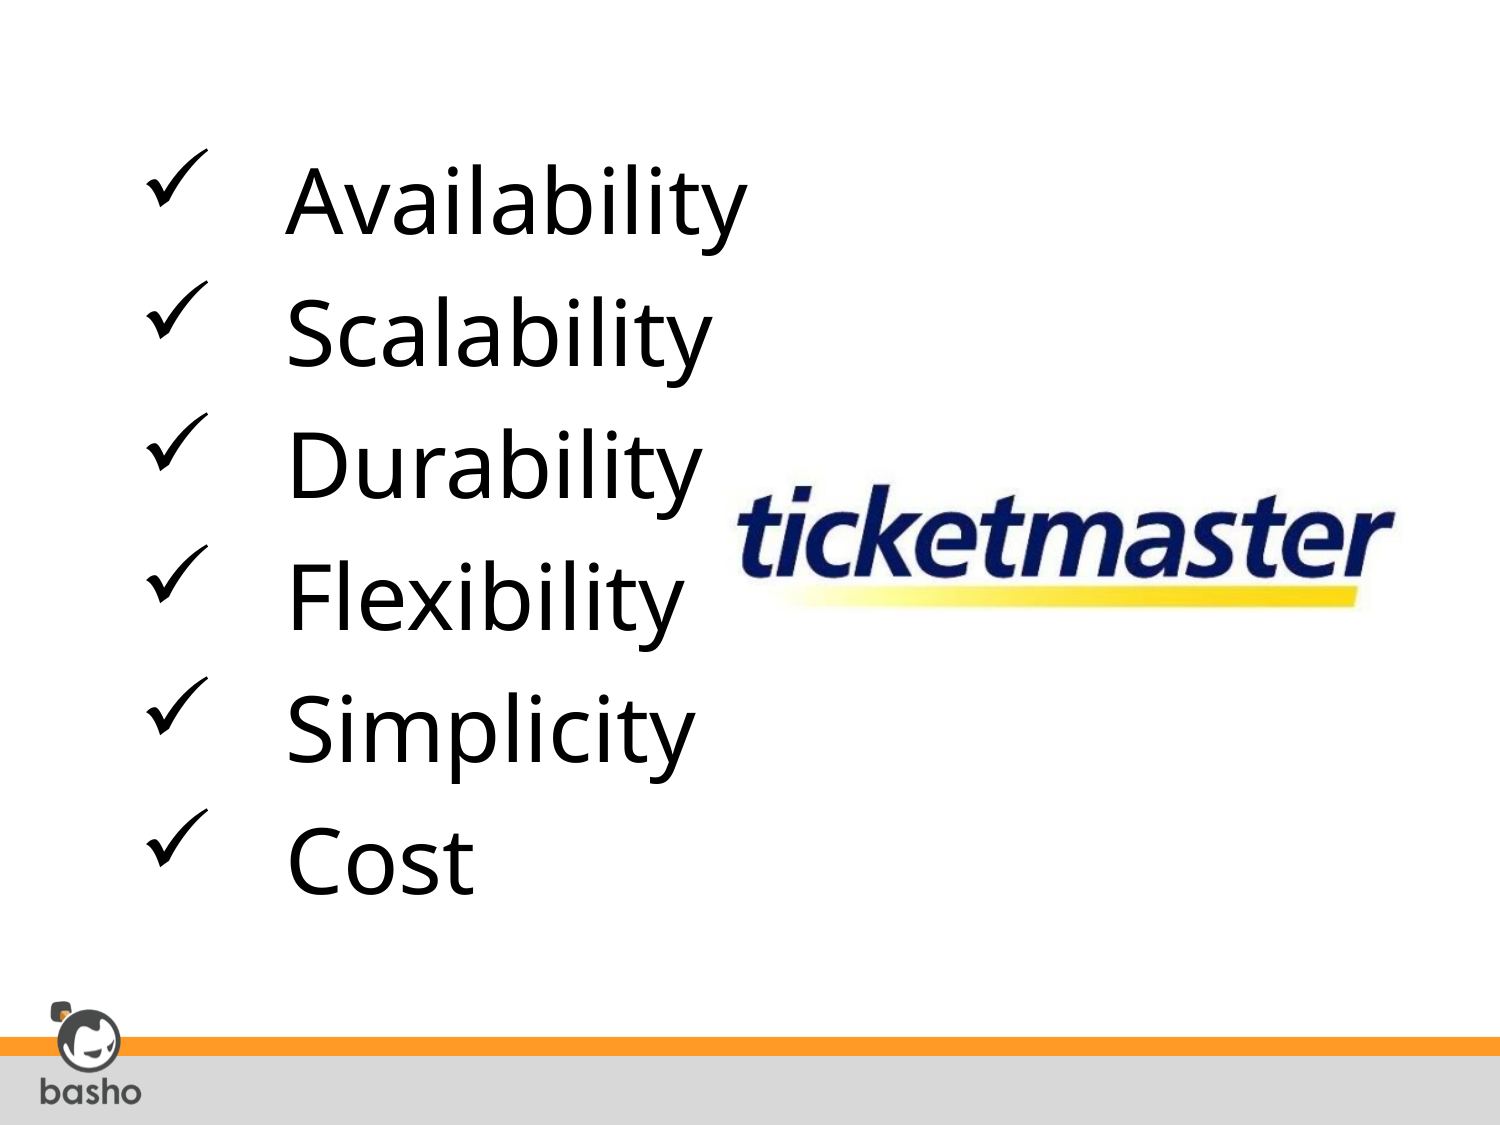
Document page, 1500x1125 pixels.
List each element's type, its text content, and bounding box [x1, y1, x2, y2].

picture [724, 460, 1404, 613]
picture [38, 1001, 144, 1115]
text_box Availability Scalability Durability Flexibility Simplicity Cost [125, 113, 1000, 921]
